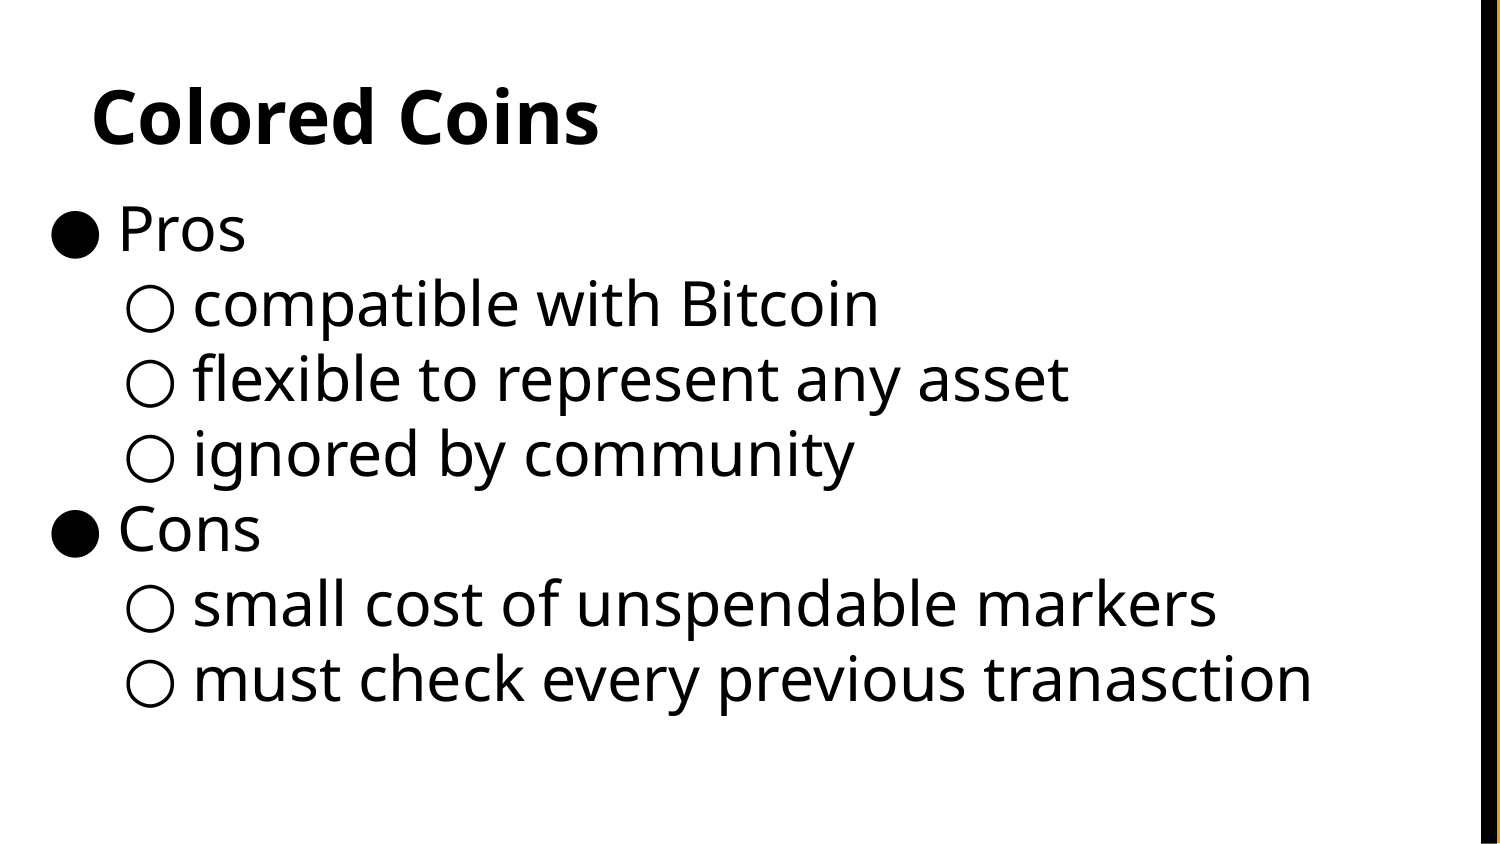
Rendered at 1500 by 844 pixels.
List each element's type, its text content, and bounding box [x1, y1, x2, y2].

title Colored Coins [75, 33, 1467, 175]
text_box Pros compatible with Bitcoin flexible to represent any asset ignored by community Cons small cost of unspendable markers must check every previous tranasction [27, 174, 1447, 835]
